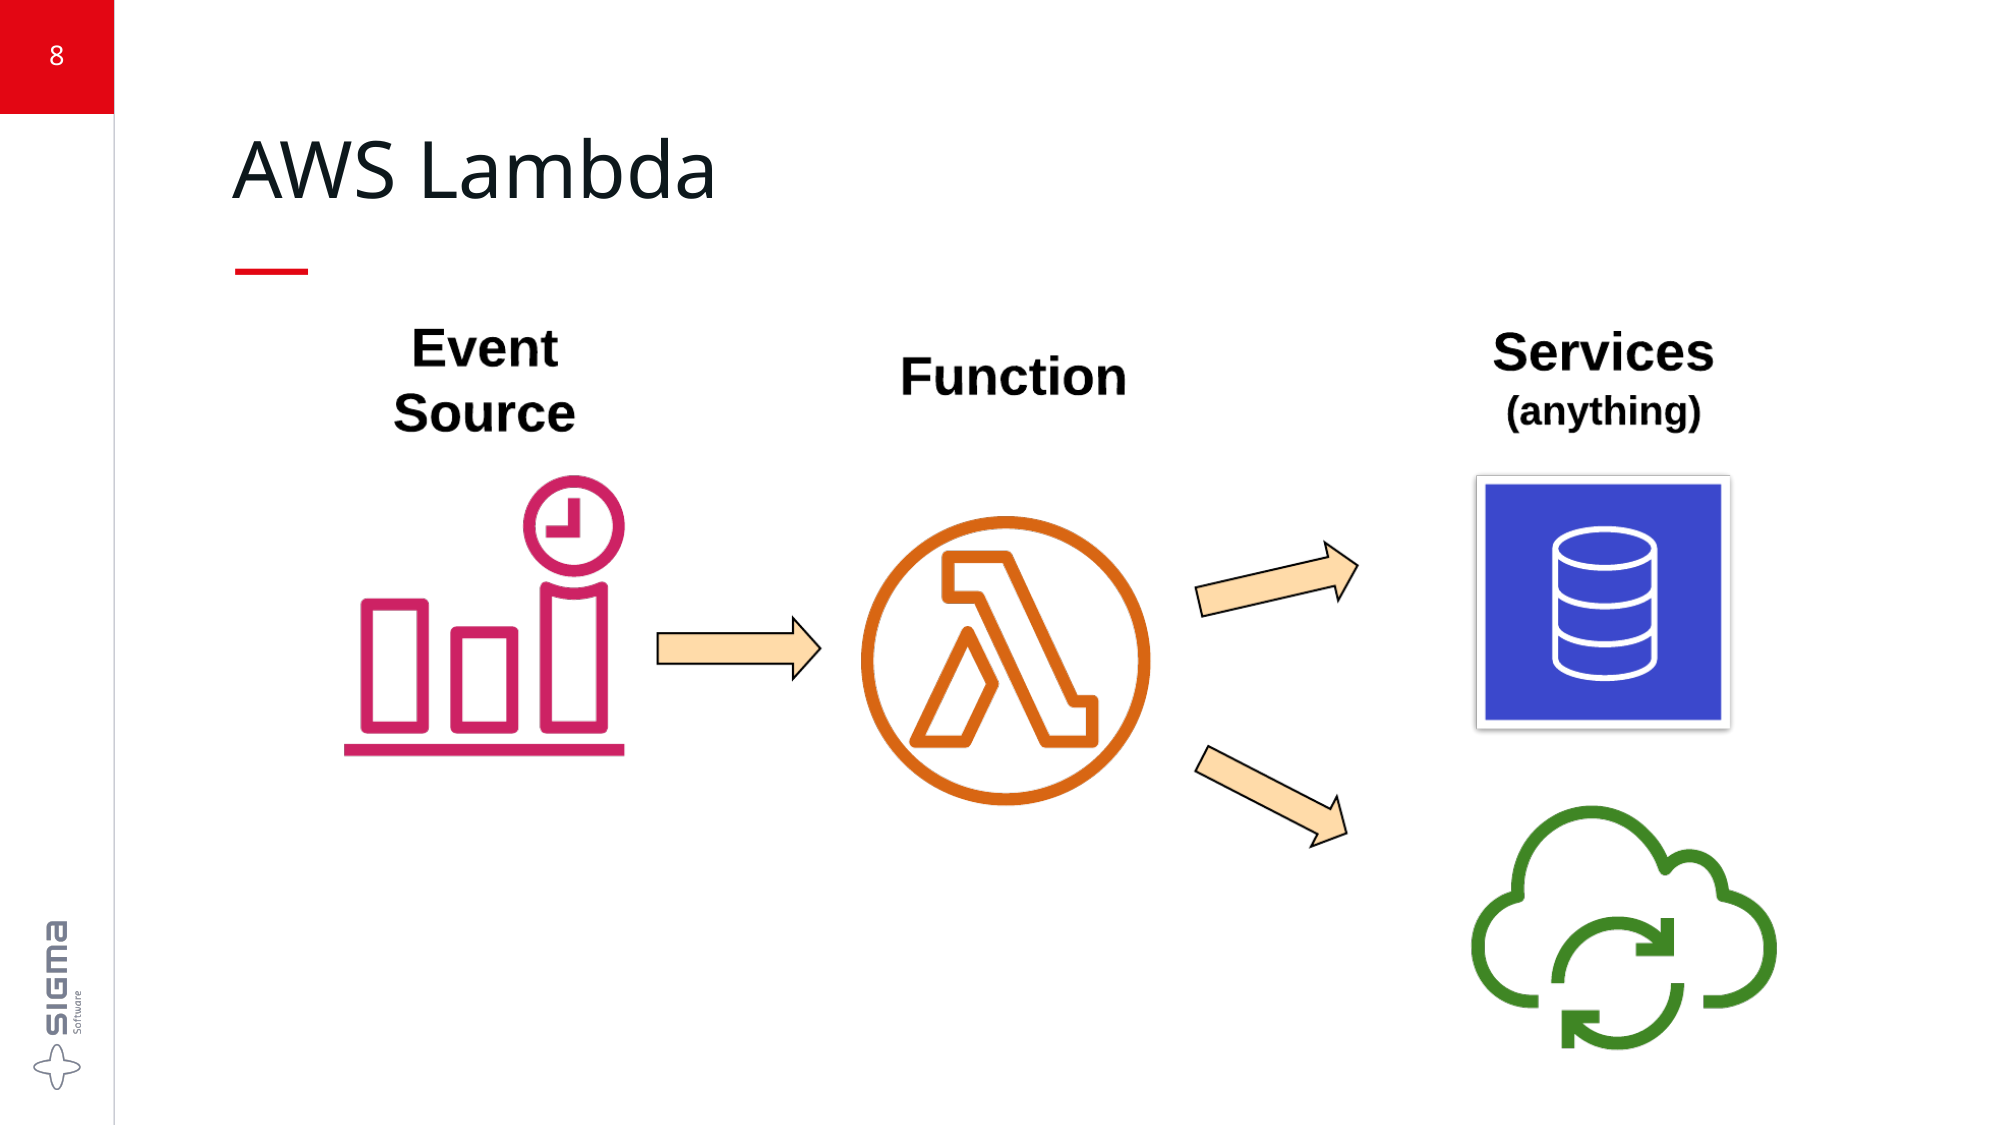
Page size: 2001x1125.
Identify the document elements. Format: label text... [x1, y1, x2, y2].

picture [271, 273, 1848, 1091]
title AWS Lambda — [232, 119, 1886, 312]
slide_number 8 [0, 0, 114, 114]
picture [34, 922, 81, 1090]
